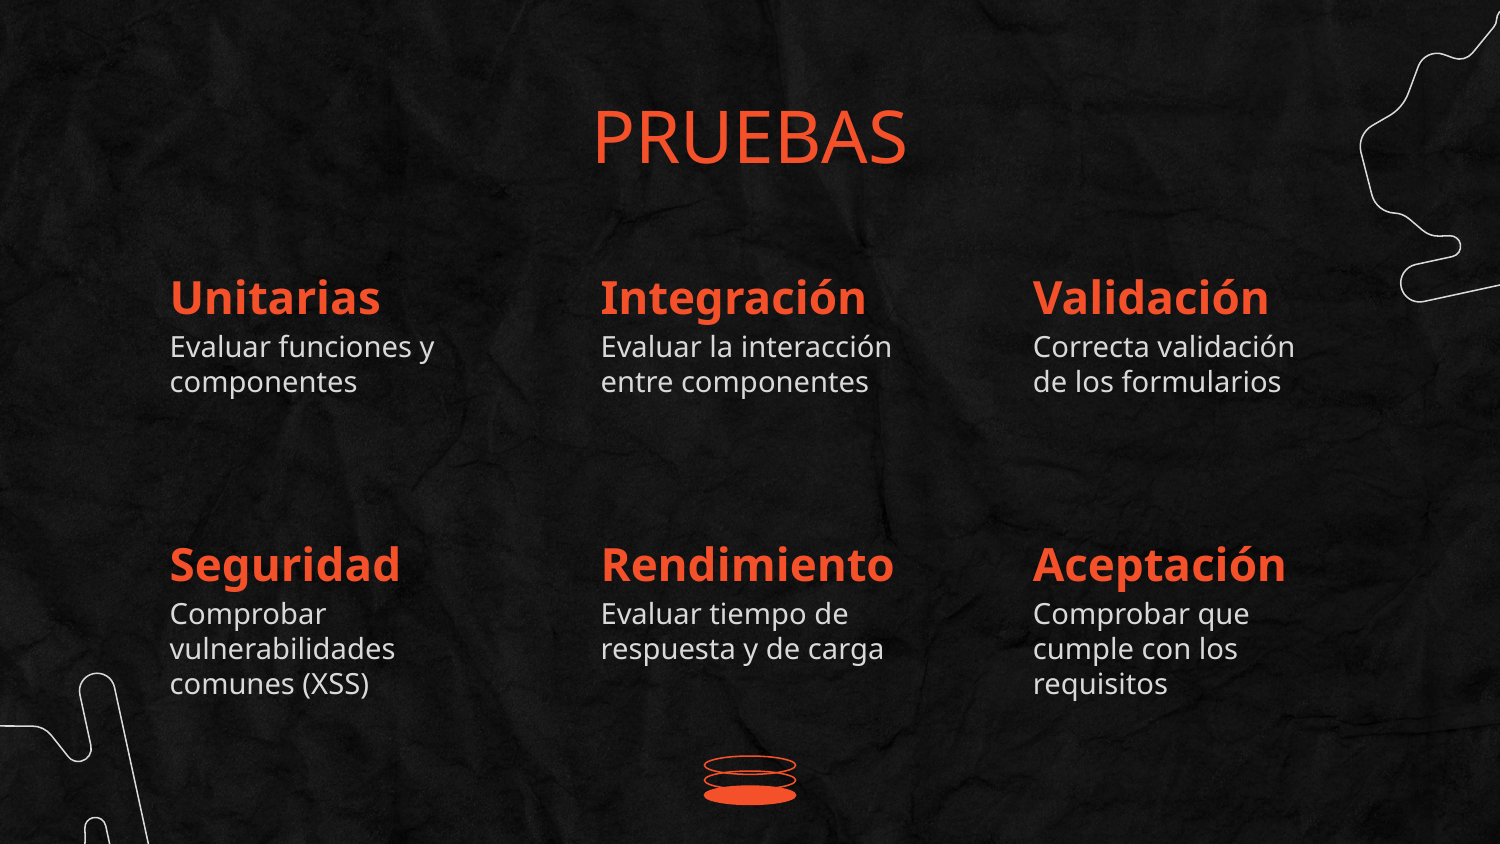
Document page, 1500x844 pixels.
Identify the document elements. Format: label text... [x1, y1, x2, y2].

subtitle Aceptación [1017, 513, 1347, 580]
subtitle Comprobar vulnerabilidades comunes (XSS) [154, 580, 484, 683]
subtitle Evaluar funciones y componentes [154, 313, 484, 416]
subtitle Correcta validación de los formularios [1017, 313, 1347, 416]
subtitle Evaluar la interacción entre componentes [585, 313, 915, 416]
subtitle Integración [585, 246, 915, 313]
subtitle Seguridad [154, 513, 484, 580]
subtitle Unitarias [154, 246, 484, 313]
subtitle Rendimiento [585, 513, 915, 580]
subtitle Validación [1017, 246, 1347, 313]
subtitle Comprobar que cumple con los requisitos [1017, 580, 1347, 683]
title PRUEBAS [115, 76, 1385, 169]
subtitle Evaluar tiempo de respuesta y de carga [585, 580, 915, 683]
